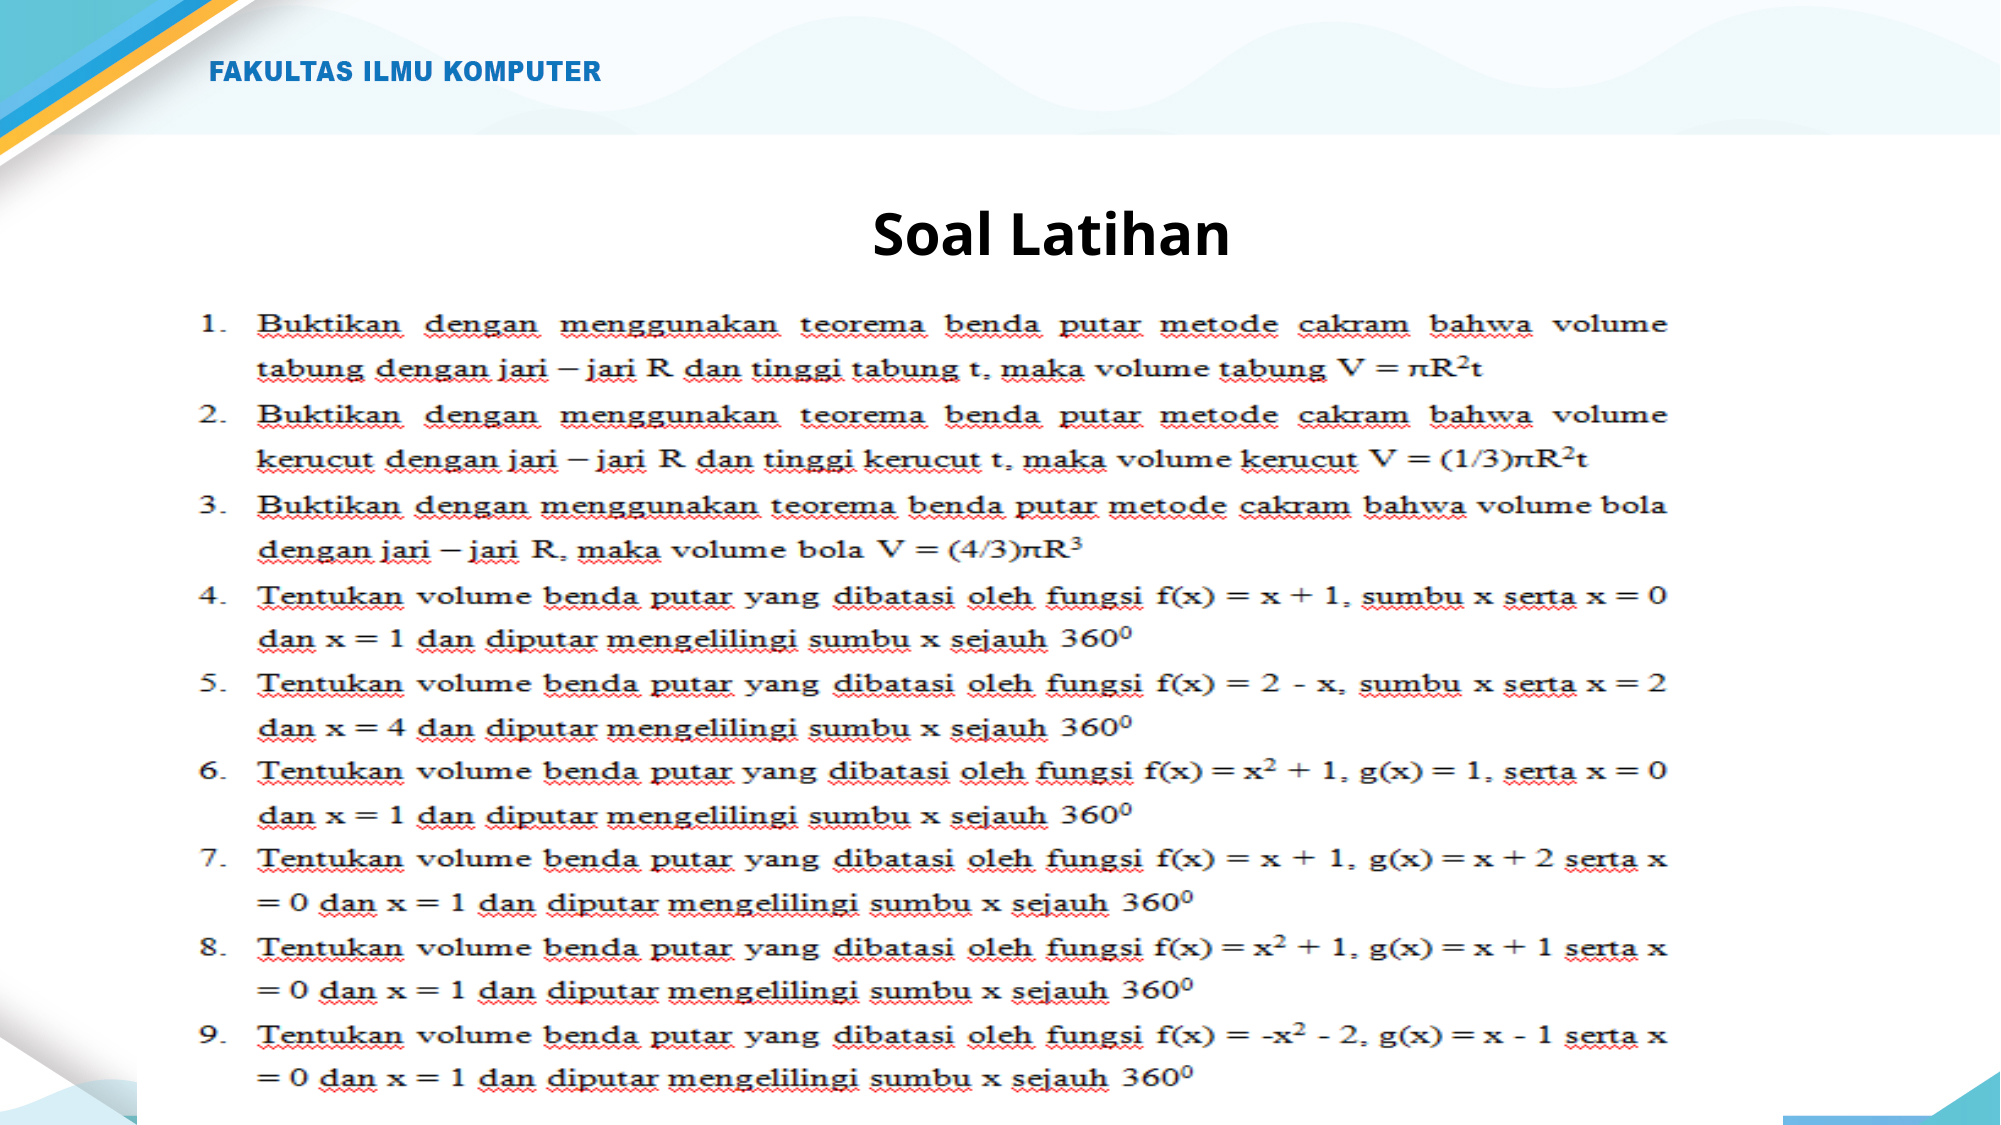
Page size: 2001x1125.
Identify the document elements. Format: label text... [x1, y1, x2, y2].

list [137, 282, 1783, 1125]
picture [0, 0, 2000, 1125]
title Soal Latihan [252, 170, 1852, 303]
